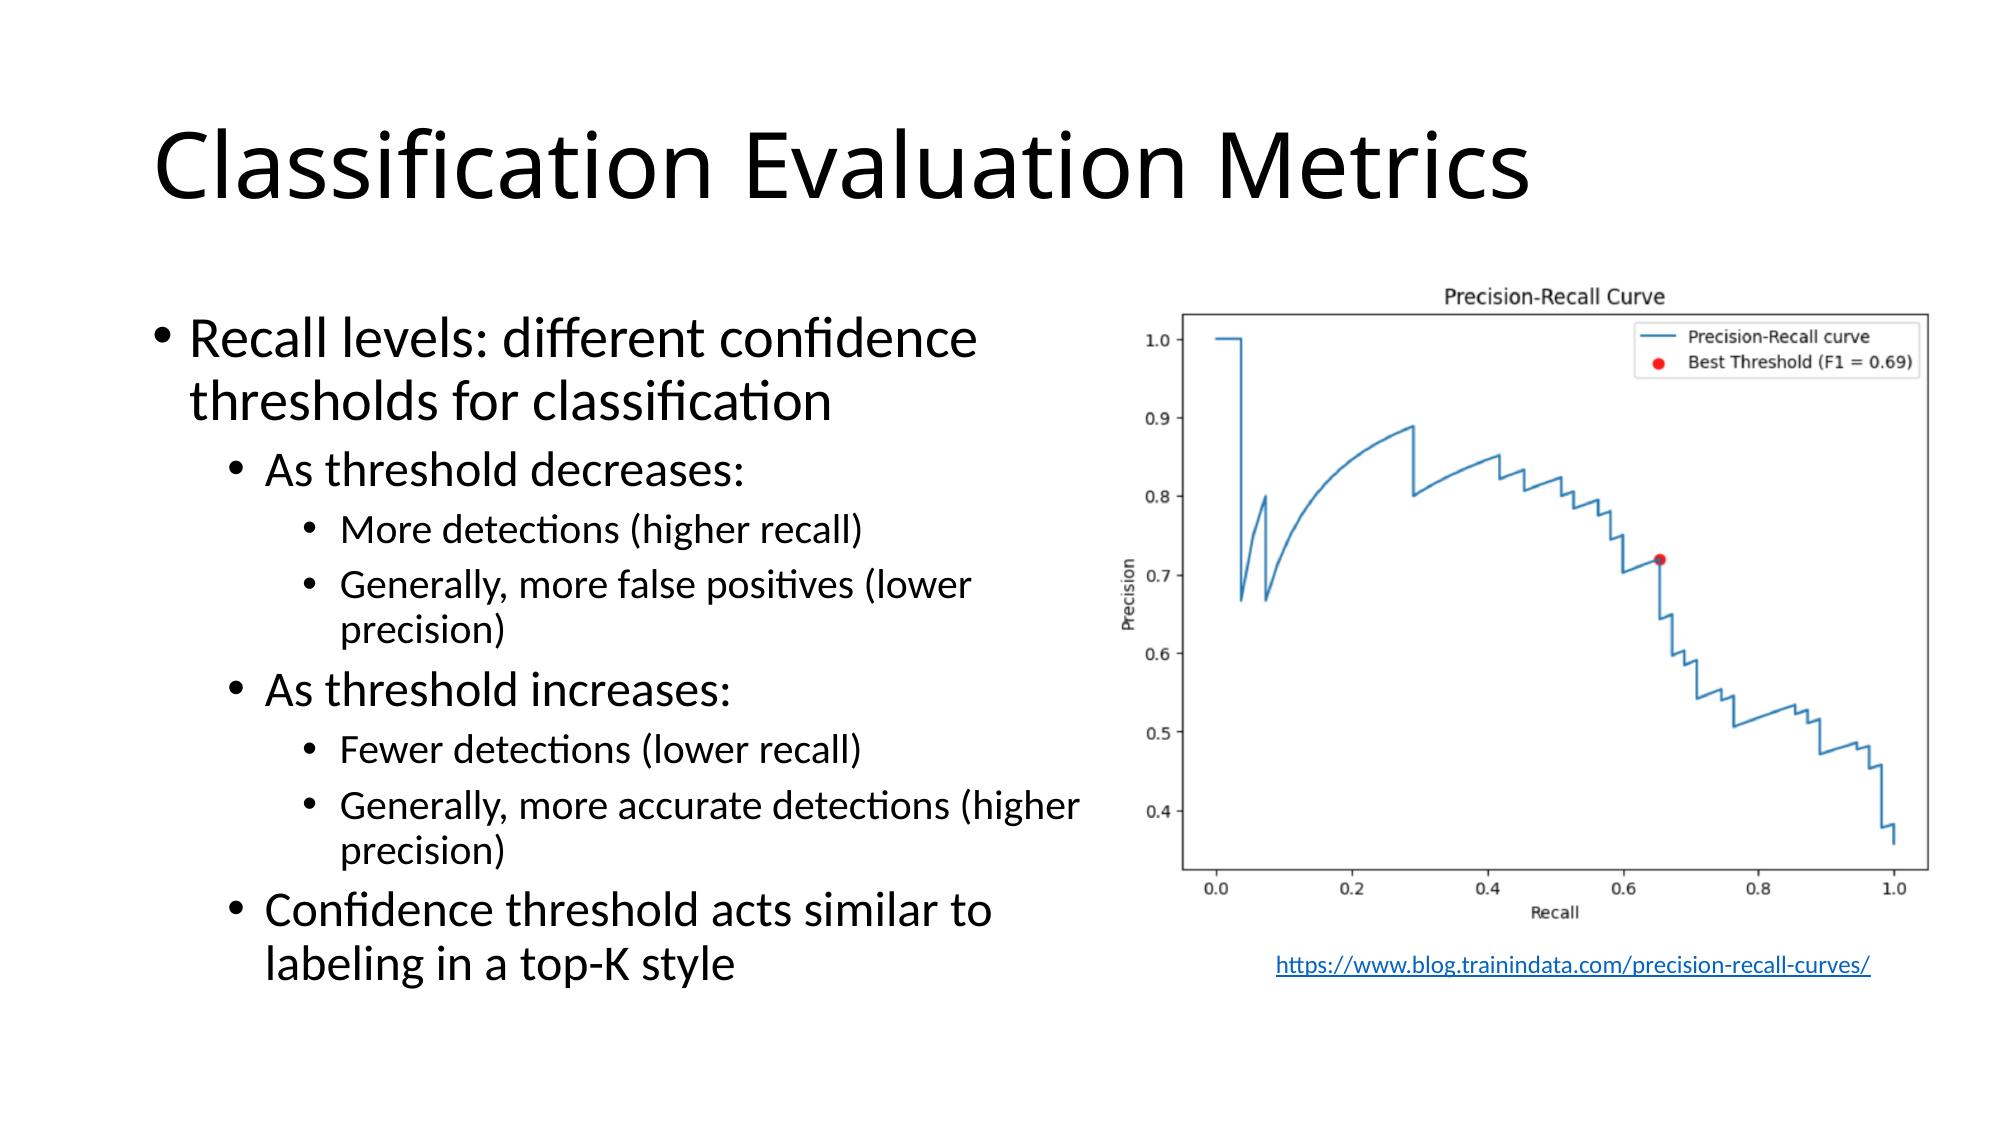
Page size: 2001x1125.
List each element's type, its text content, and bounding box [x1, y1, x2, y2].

text_box https://www.blog.trainindata.com/precision-recall-curves/ [1261, 940, 1887, 986]
list Recall levels: different confidence thresholds for classification As threshold decreases: More detections (higher recall) Generally, more false positives (lower precision) As threshold increases: Fewer detections (lower recall) Generally, more accurate detections (higher precision) Confidence threshold acts similar to labeling in a top-K style [137, 299, 1104, 1014]
title Classification Evaluation Metrics [137, 59, 1863, 278]
picture [1103, 277, 1950, 937]
